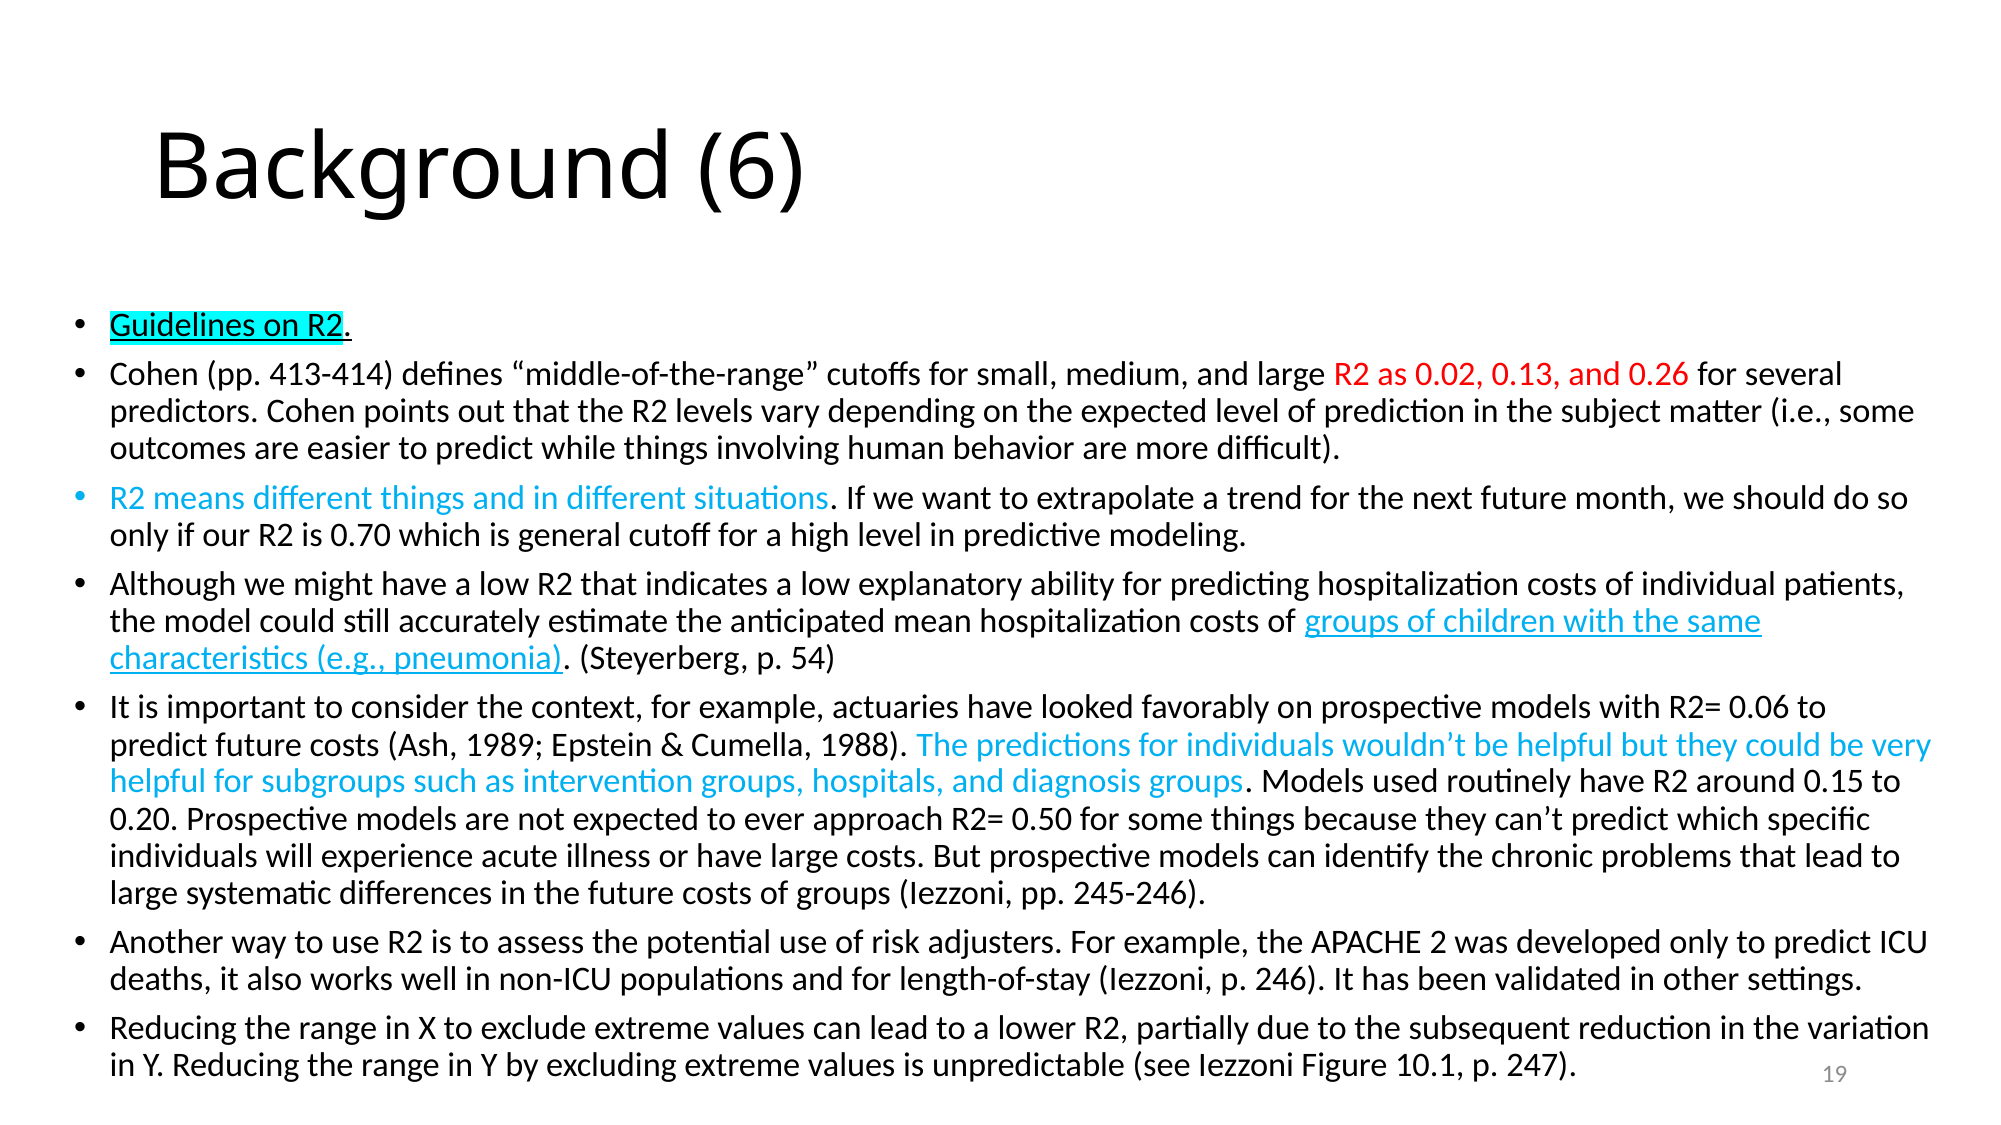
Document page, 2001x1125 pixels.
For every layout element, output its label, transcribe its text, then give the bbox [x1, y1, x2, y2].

slide_number 19 [1412, 1042, 1863, 1103]
list Guidelines on R2. Cohen (pp. 413-414) defines “middle-of-the-range” cutoffs for small, medium, and large R2 as 0.02, 0.13, and 0.26 for several predictors. Cohen points out that the R2 levels vary depending on the expected level of prediction in the subject matter (i.e., some outcomes are easier to predict while things involving human behavior are more difficult). R2 means different things and in different situations. If we want to extrapolate a trend for the next future month, we should do so only if our R2 is 0.70 which is general cutoff for a high level in predictive modeling. Although we might have a low R2 that indicates a low explanatory ability for predicting hospitalization costs of individual patients, the model could still accurately estimate the anticipated mean hospitalization costs of groups of children with the same characteristics (e.g., pneumonia). (Steyerberg, p. 54) It is important to consider the context, for example, actuaries have looked favorably on prospective models with R2= 0.06 to predict future costs (Ash, 1989; Epstein & Cumella, 1988). The predictions for individuals wouldn’t be helpful but they could be very helpful for subgroups such as intervention groups, hospitals, and diagnosis groups. Models used routinely have R2 around 0.15 to 0.20. Prospective models are not expected to ever approach R2= 0.50 for some things because they can’t predict which specific individuals will experience acute illness or have large costs. But prospective models can identify the chronic problems that lead to large systematic differences in the future costs of groups (Iezzoni, pp. 245-246). Another way to use R2 is to assess the potential use of risk adjusters. For example, the APACHE 2 was developed only to predict ICU deaths, it also works well in non-ICU populations and for length-of-stay (Iezzoni, p. 246). It has been validated in other settings. Reducing the range in X to exclude extreme values can lead to a lower R2, partially due to the subsequent reduction in the variation in Y. Reducing the range in Y by excluding extreme values is unpredictable (see Iezzoni Figure 10.1, p. 247). [59, 299, 1949, 1125]
title Background (6) [137, 59, 1863, 278]
